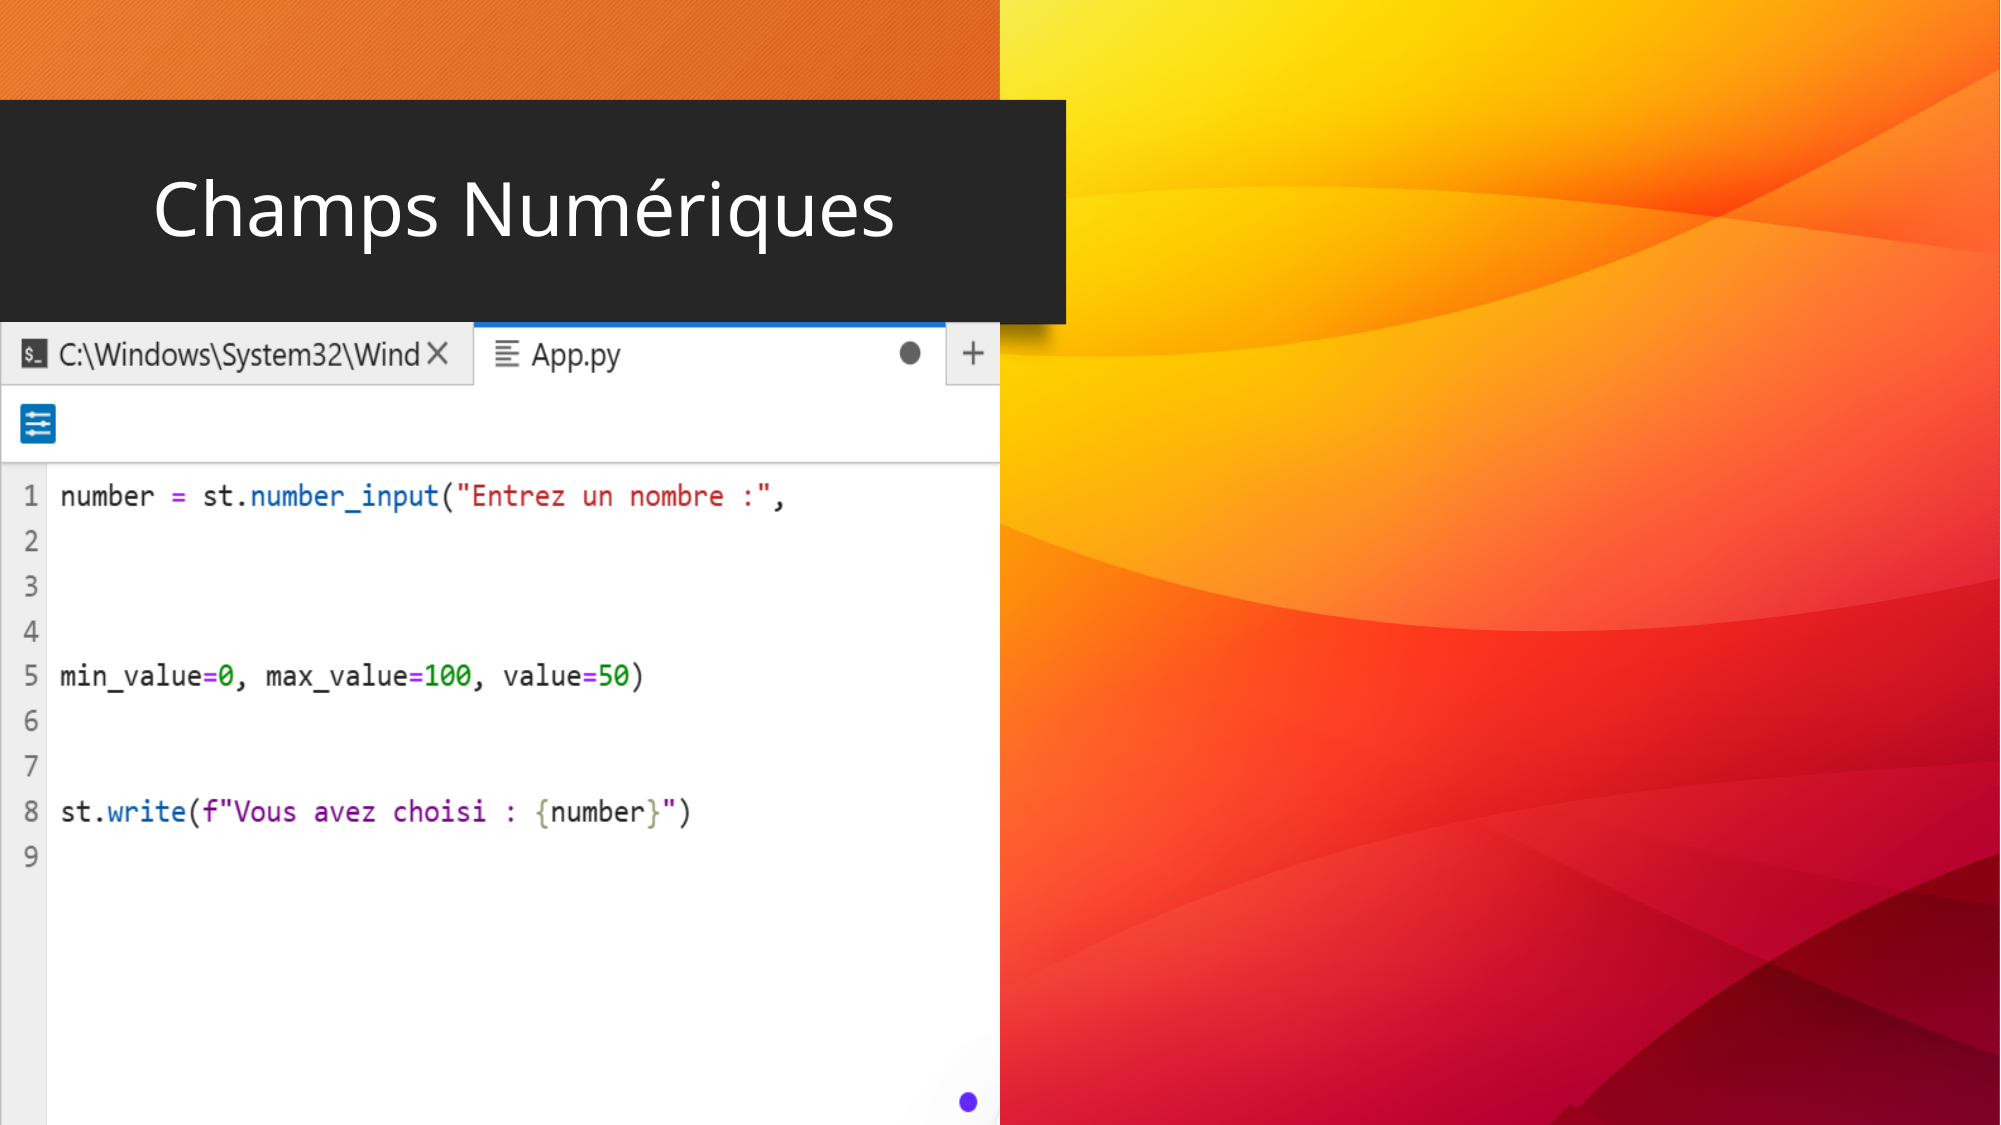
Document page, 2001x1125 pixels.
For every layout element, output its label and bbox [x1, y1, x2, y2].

picture [999, 0, 2000, 1125]
text_box [0, 0, 999, 322]
list [0, 322, 1001, 1125]
